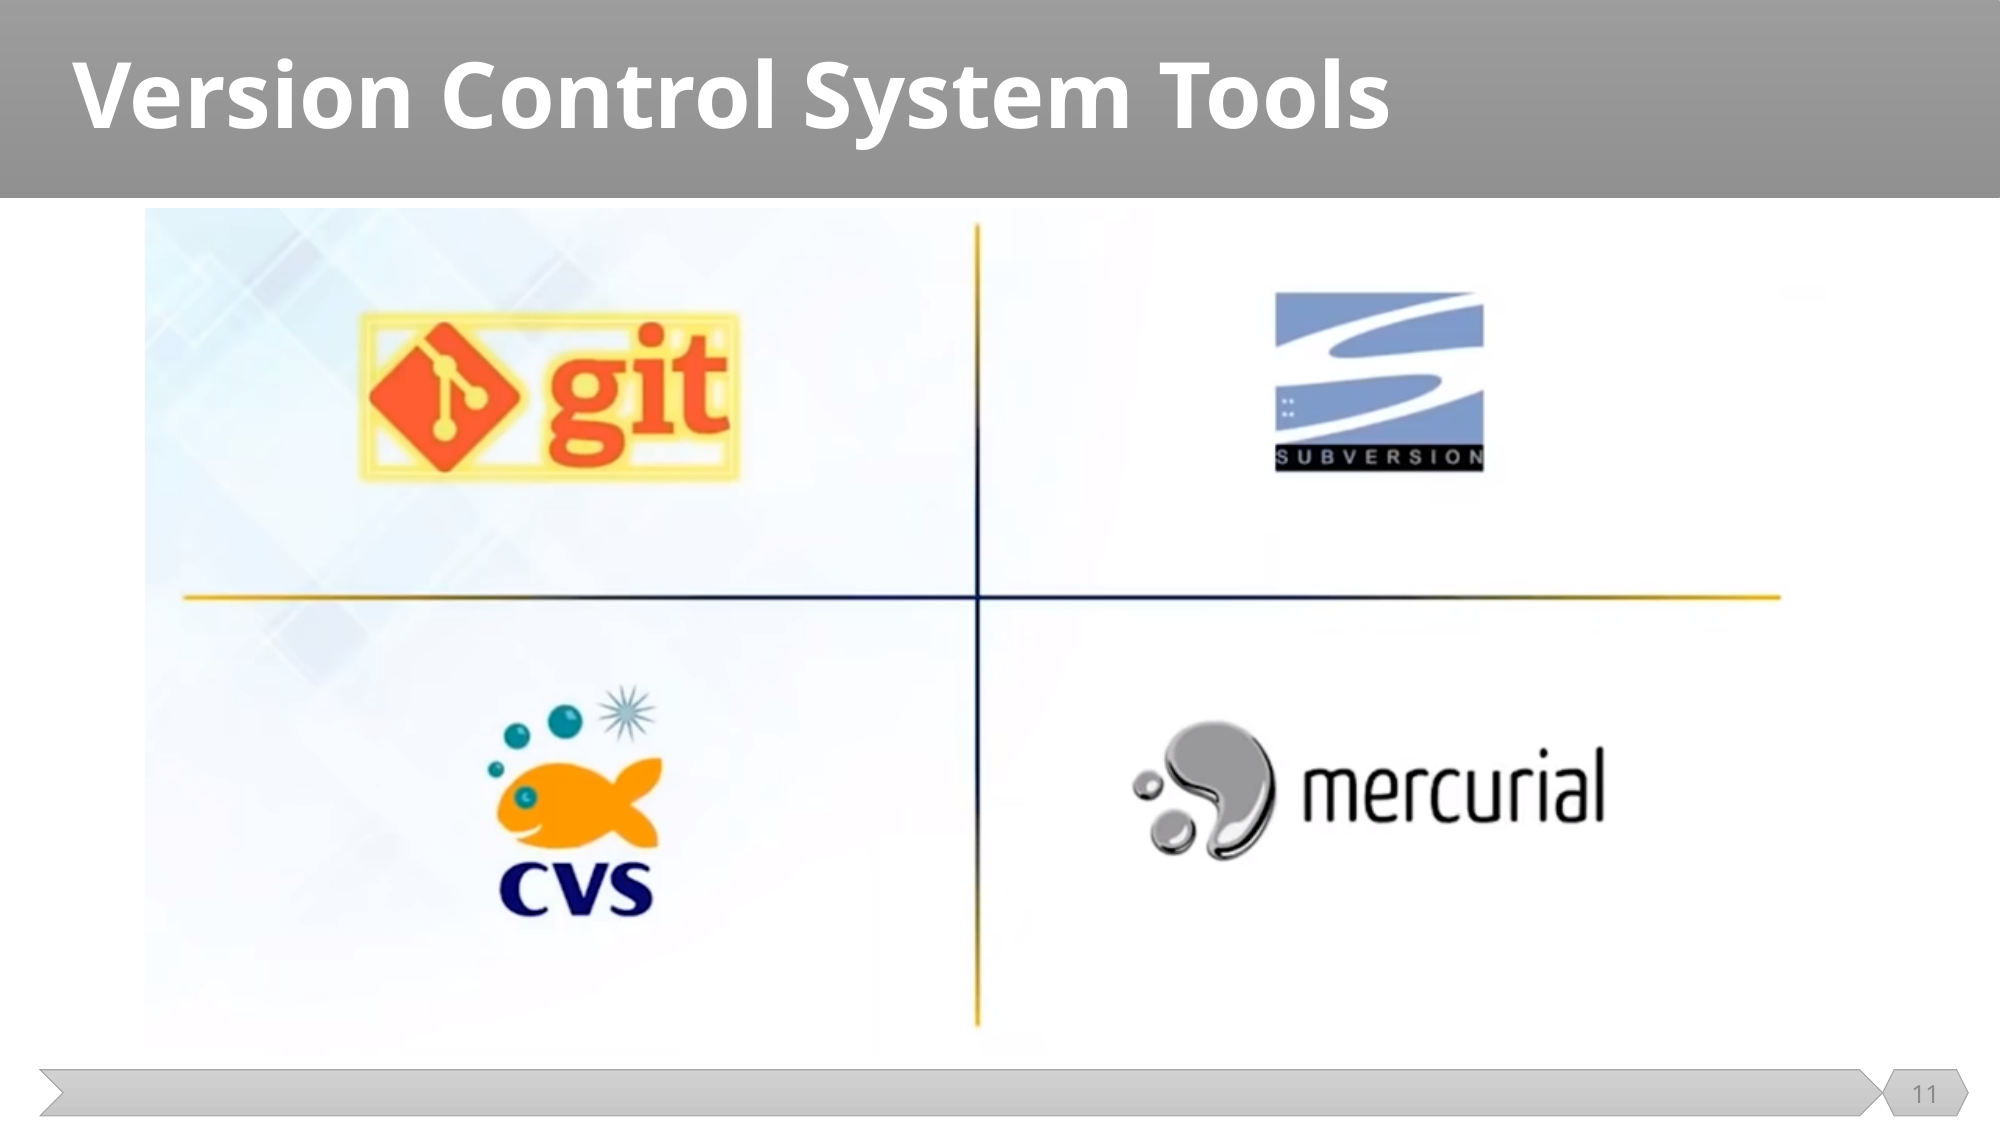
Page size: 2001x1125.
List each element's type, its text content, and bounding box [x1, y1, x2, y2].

slide_number 11 [1882, 1065, 1969, 1125]
picture [144, 208, 1828, 1055]
title Version Control System Tools [56, 0, 1969, 199]
